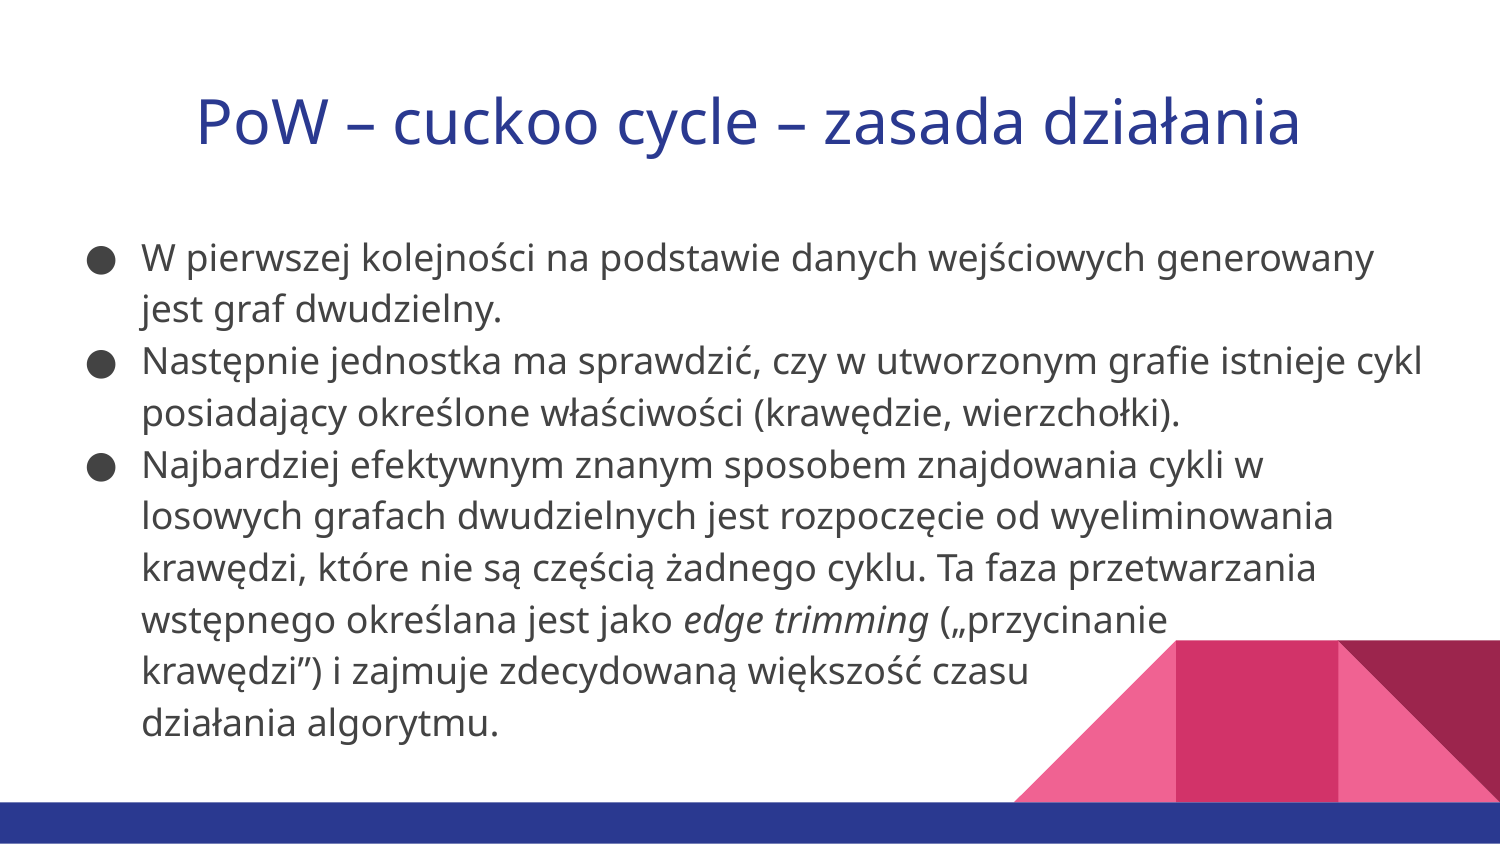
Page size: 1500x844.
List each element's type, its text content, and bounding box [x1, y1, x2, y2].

title PoW – cuckoo cycle – zasada działania [51, 67, 1449, 166]
list W pierwszej kolejności na podstawie danych wejściowych generowany jest graf dwudzielny. Następnie jednostka ma sprawdzić, czy w utworzonym grafie istnieje cykl posiadający określone właściwości (krawędzie, wierzchołki). Najbardziej efektywnym znanym sposobem znajdowania cykli w losowych grafach dwudzielnych jest rozpoczęcie od wyeliminowania krawędzi, które nie są częścią żadnego cyklu. Ta faza przetwarzania wstępnego określana jest jako edge trimming („przycinanie krawędzi”) i zajmuje zdecydowaną większość czasu działania algorytmu. [51, 166, 1449, 804]
